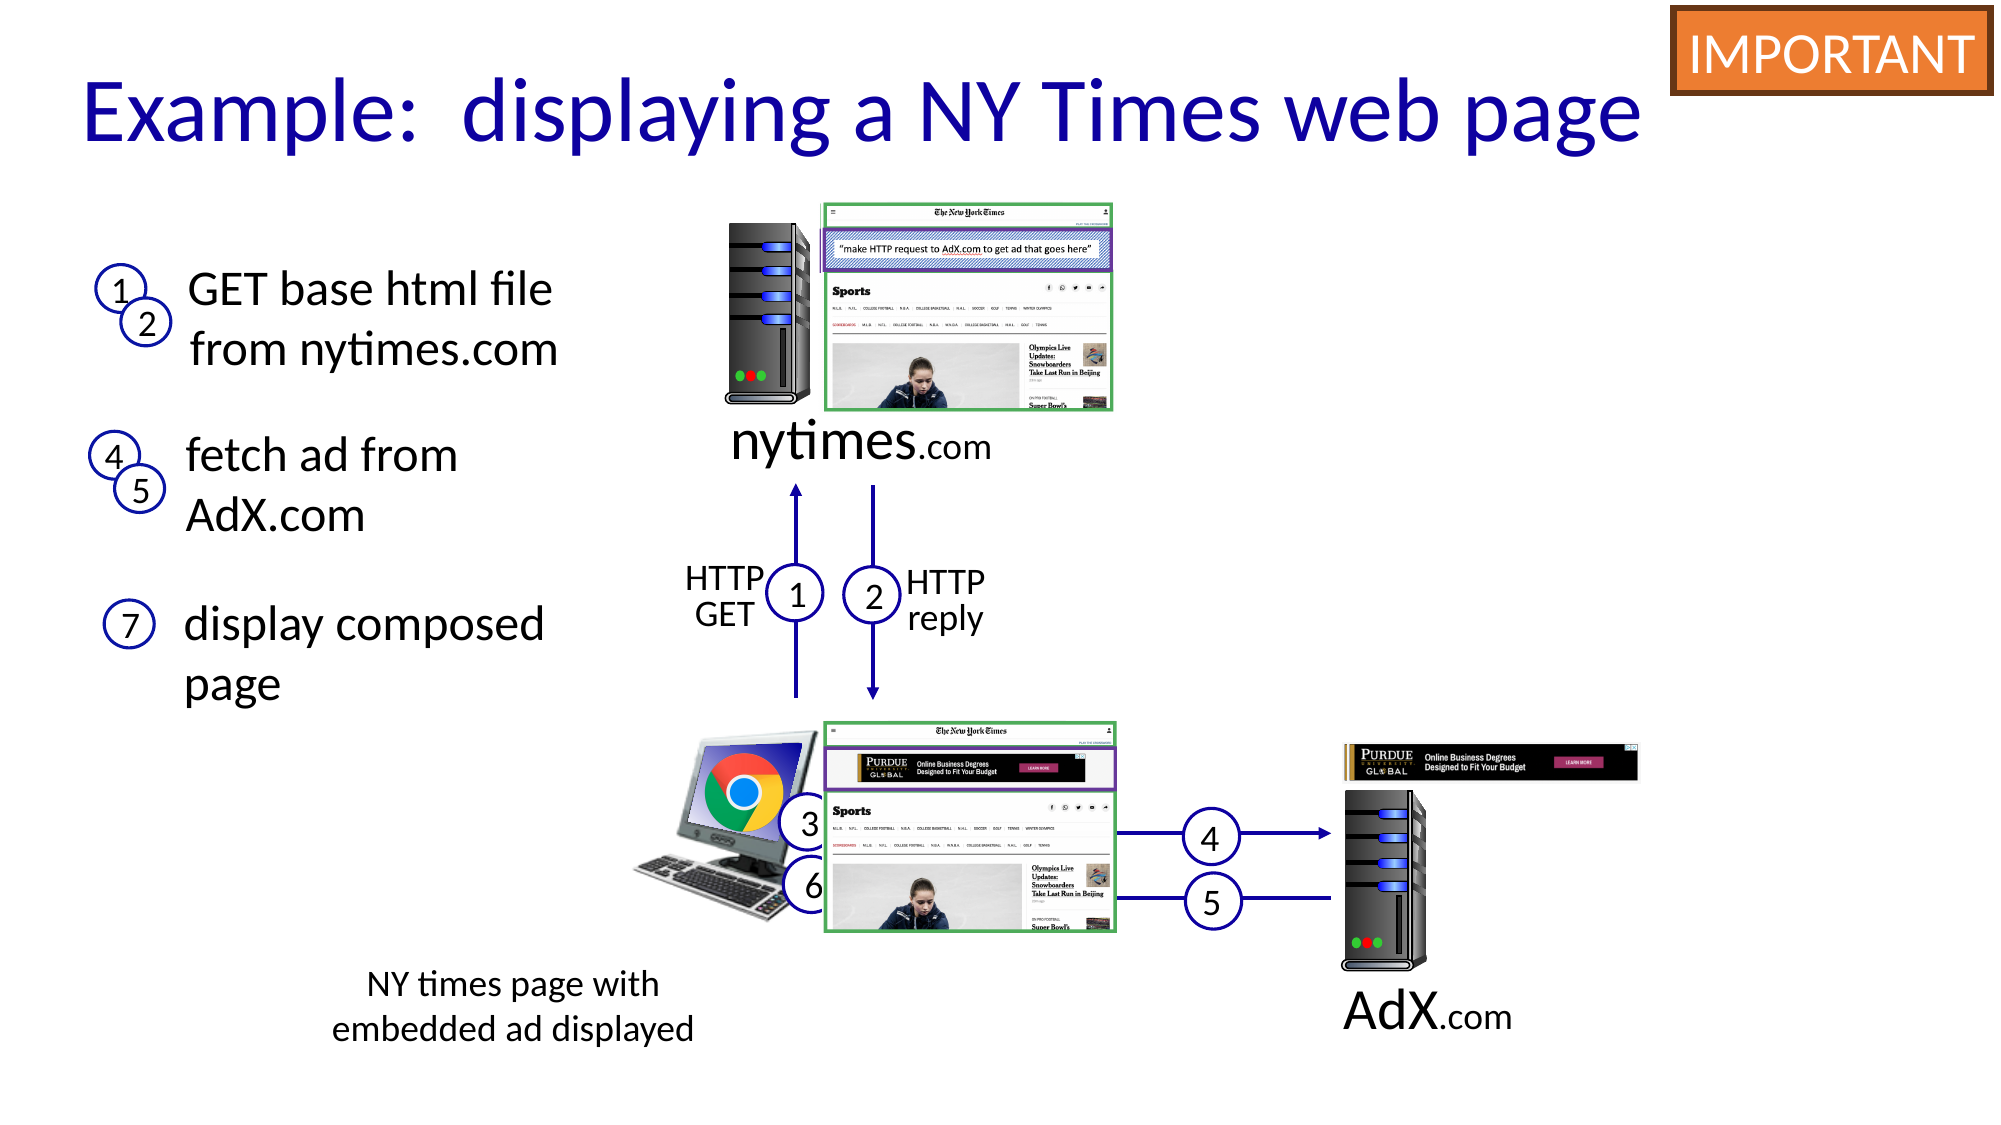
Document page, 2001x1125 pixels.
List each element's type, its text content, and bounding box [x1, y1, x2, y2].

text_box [1117, 870, 1332, 932]
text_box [95, 247, 655, 385]
text_box Example: displaying a NY Times web page [66, 42, 1660, 168]
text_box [1117, 806, 1332, 867]
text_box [664, 483, 823, 698]
picture [818, 200, 1117, 415]
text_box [104, 583, 607, 720]
text_box nytimes.com [715, 393, 1008, 479]
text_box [783, 854, 822, 915]
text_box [725, 223, 811, 404]
picture [1342, 742, 1641, 784]
text_box NY times page with embedded ad displayed [314, 952, 713, 1057]
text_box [89, 414, 609, 551]
text_box AdX.com [1329, 964, 1529, 1049]
picture [822, 720, 1117, 934]
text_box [843, 485, 1007, 700]
text_box IMPORTANT [1672, 7, 1992, 94]
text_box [1341, 790, 1427, 971]
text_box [588, 722, 824, 937]
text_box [779, 791, 822, 853]
